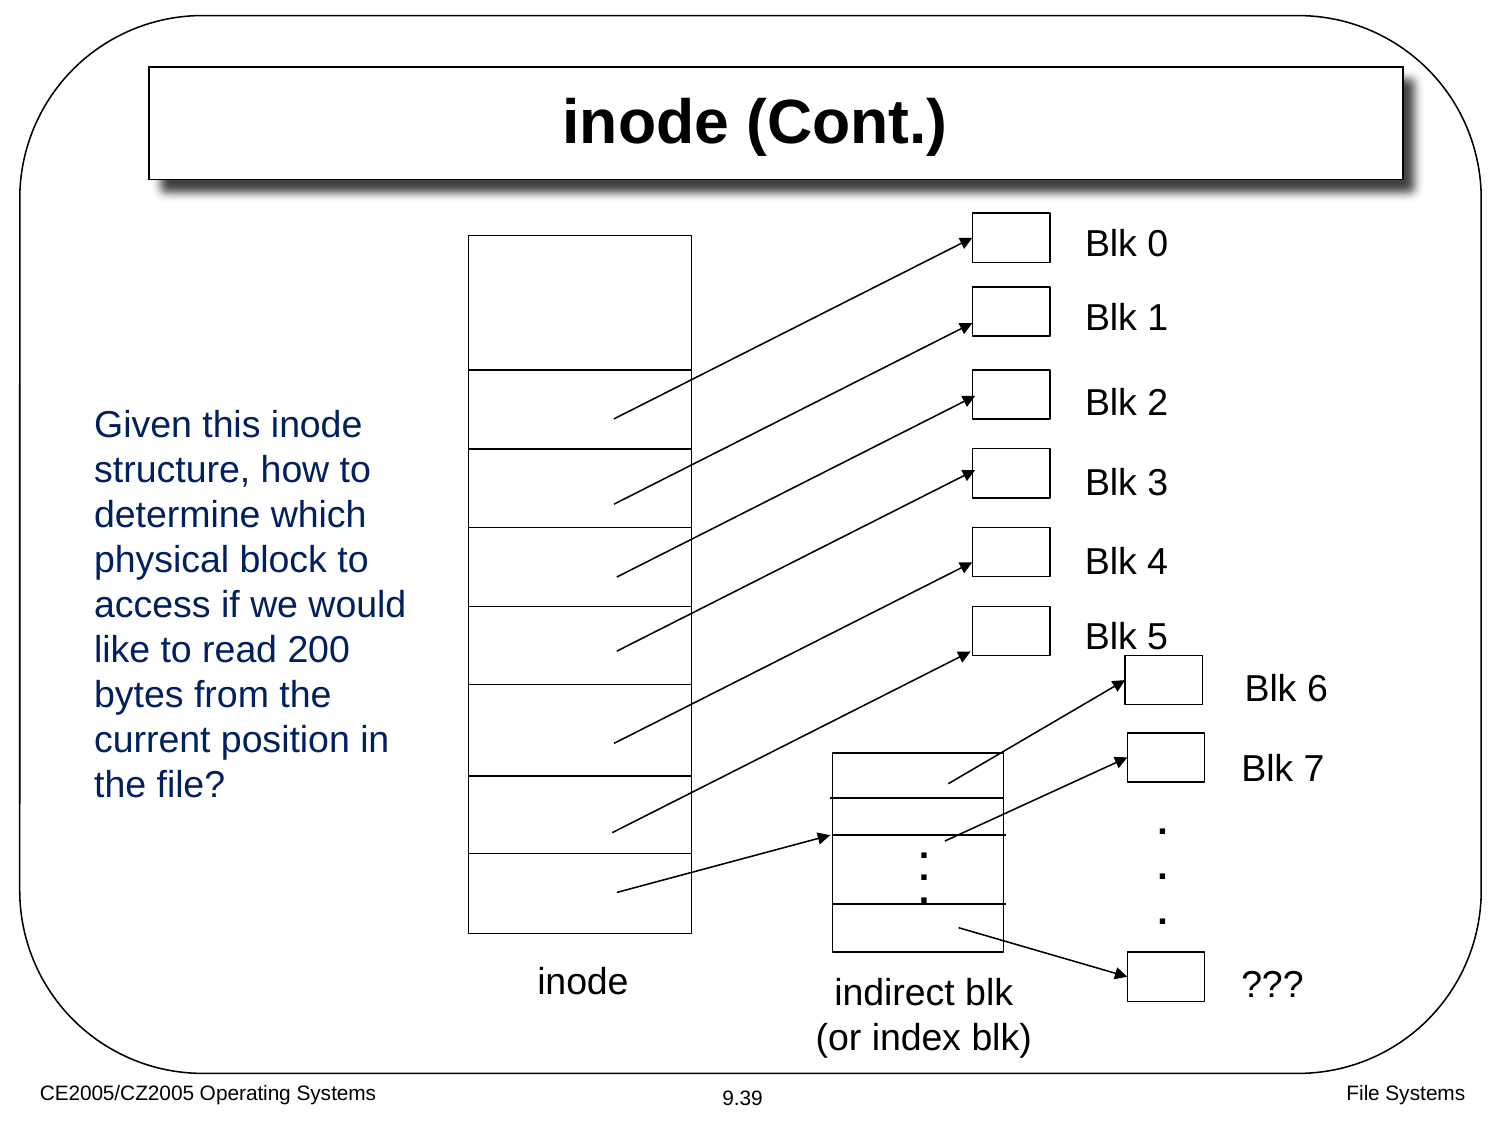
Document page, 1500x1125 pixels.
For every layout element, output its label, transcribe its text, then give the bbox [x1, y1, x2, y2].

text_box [468, 210, 1344, 1068]
text_box [149, 67, 1403, 180]
title inode (Cont.) [190, 81, 1321, 157]
text_box Given this inode structure, how to determine which physical block to access if we would like to read 200 bytes from the current position in the file? [79, 392, 441, 813]
